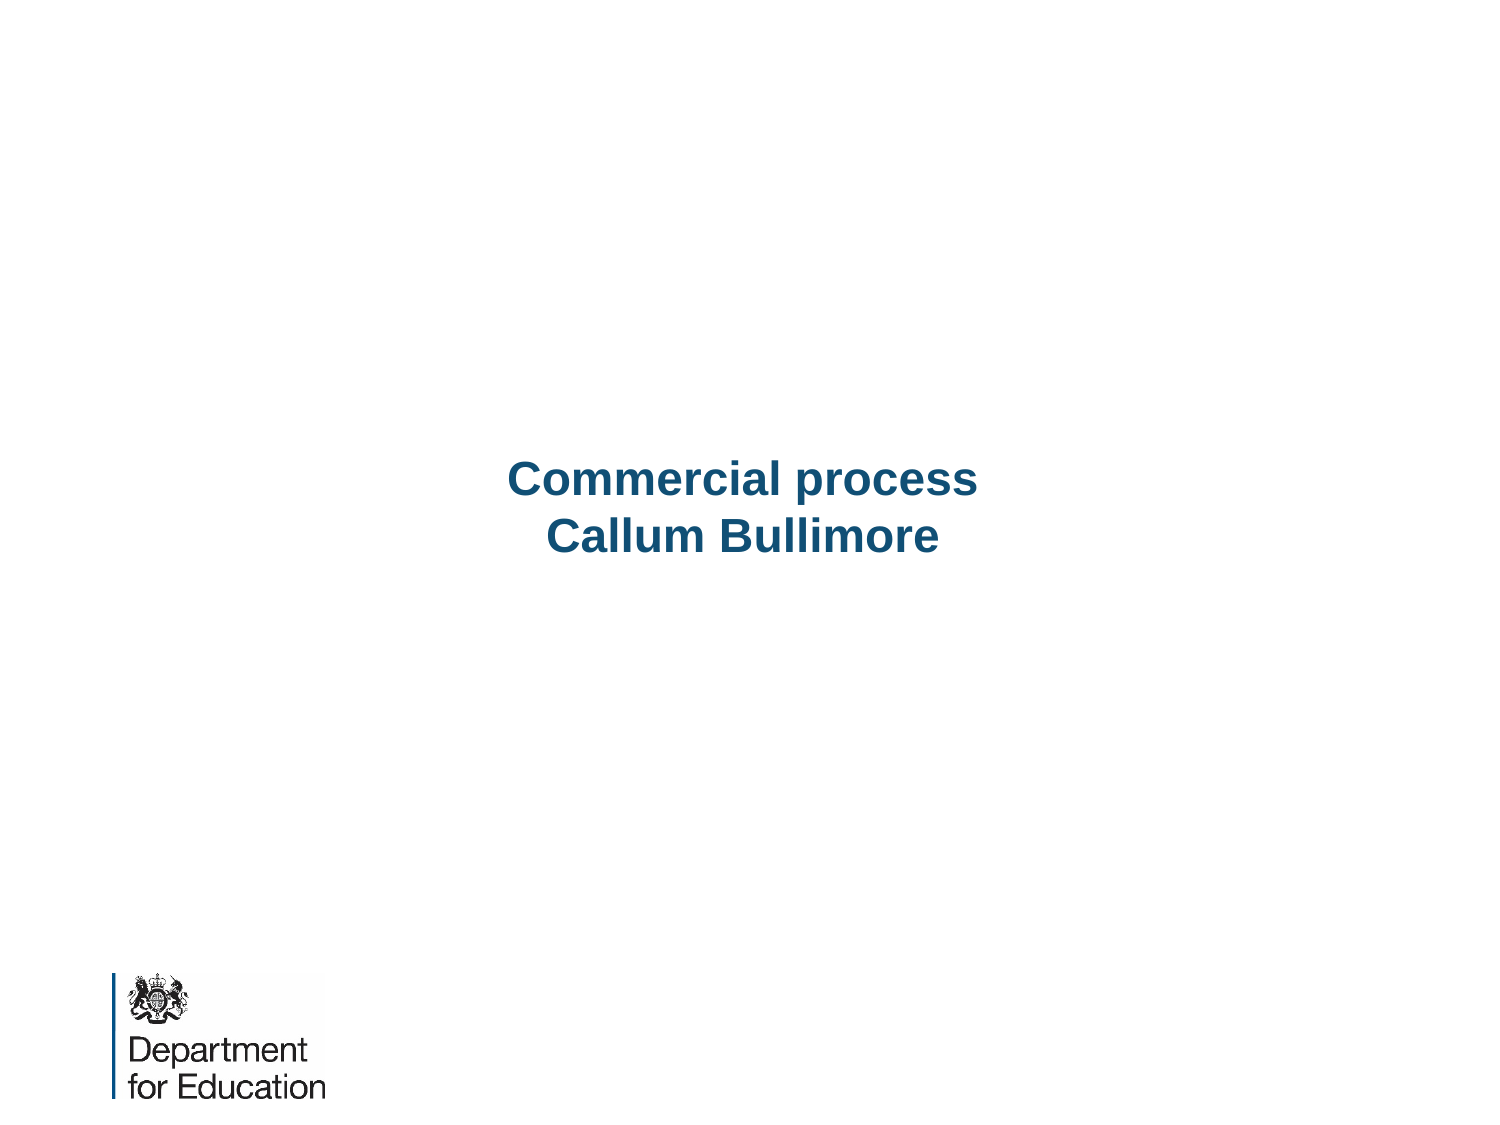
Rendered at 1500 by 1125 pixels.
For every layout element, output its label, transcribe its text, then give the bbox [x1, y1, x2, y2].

picture [112, 973, 325, 1099]
text_box Commercial process Callum Bullimore [324, 447, 1162, 552]
